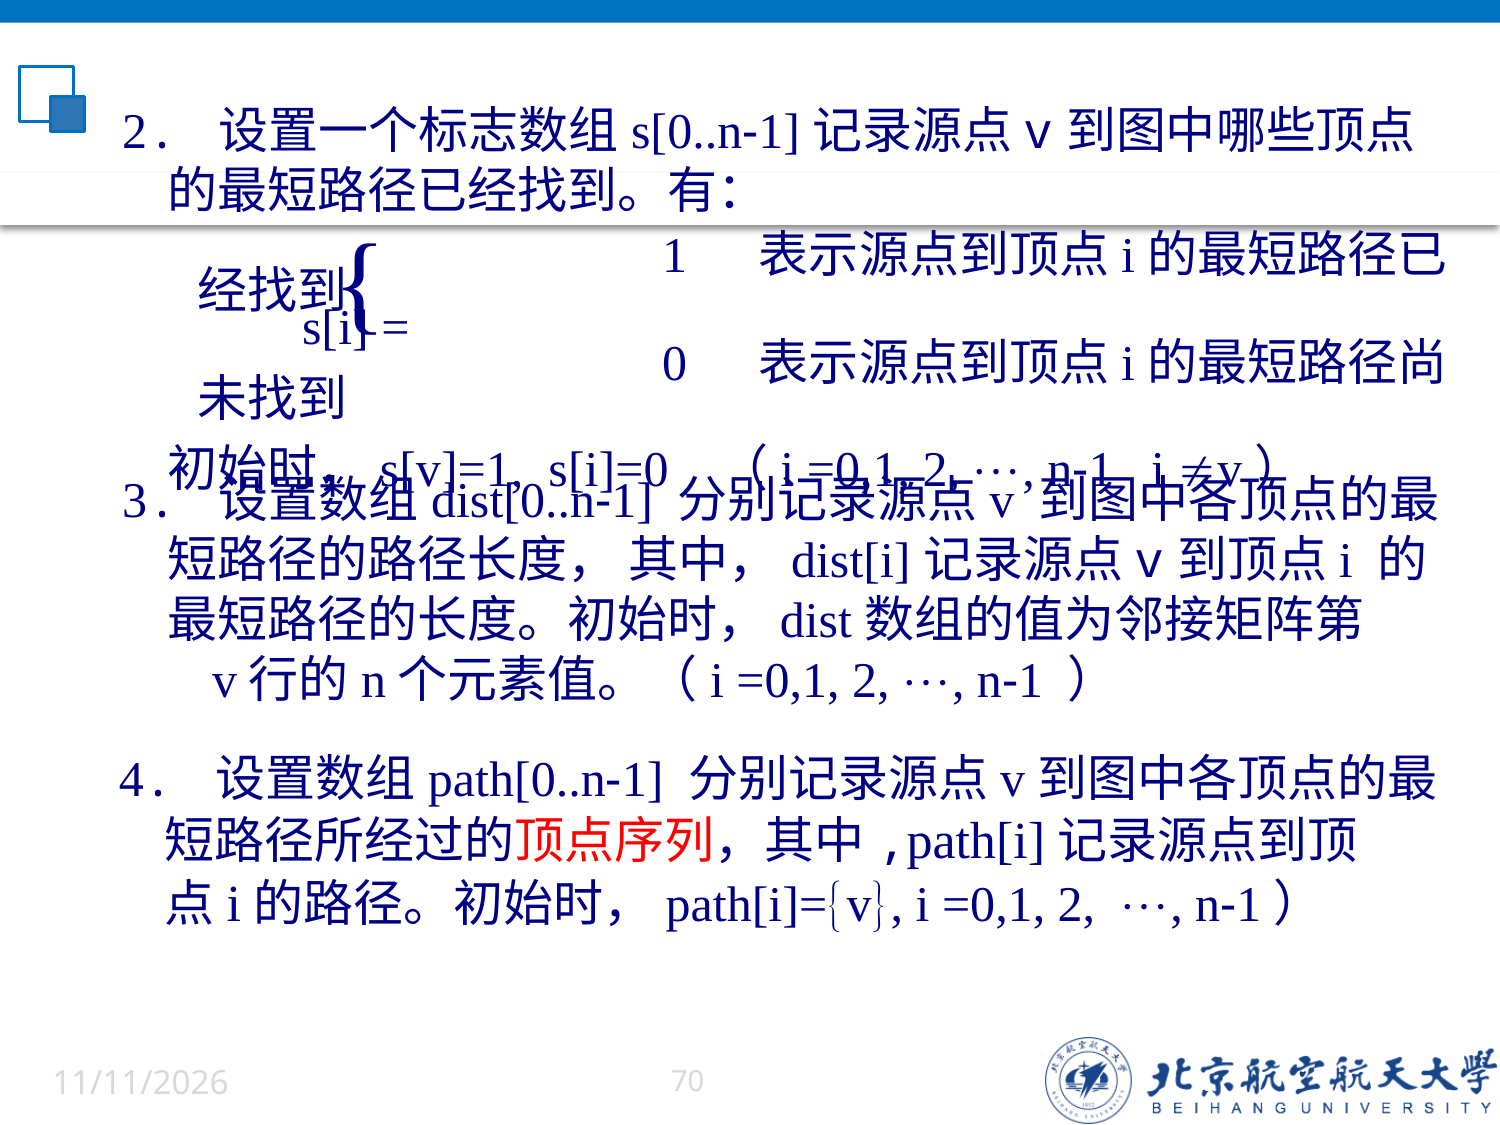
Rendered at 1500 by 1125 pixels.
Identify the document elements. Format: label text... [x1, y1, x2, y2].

text_box 4. 设置数组path[0..n-1] 分别记录源点v到图中各顶点的最 短路径所经过的顶点序列，其中,path[i]记录源点到顶 点i的路径。初始时，path[i]=v, i =0,1, 2, , n-1） [104, 739, 1480, 940]
picture [1045, 1037, 1498, 1125]
text_box 3. 设置数组dist[0..n-1] 分别记录源点v 到图中各顶点的最 短路径的路径长度， 其中，dist[i]记录源点v到顶点i 的 最短路径的长度。初始时，dist数组的值为邻接矩阵第 v行的n个元素值。（i =0,1, 2, , n-1 ） [107, 460, 1470, 716]
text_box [106, 91, 1483, 444]
slide_number 70 [656, 1054, 751, 1112]
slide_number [37, 1053, 314, 1114]
